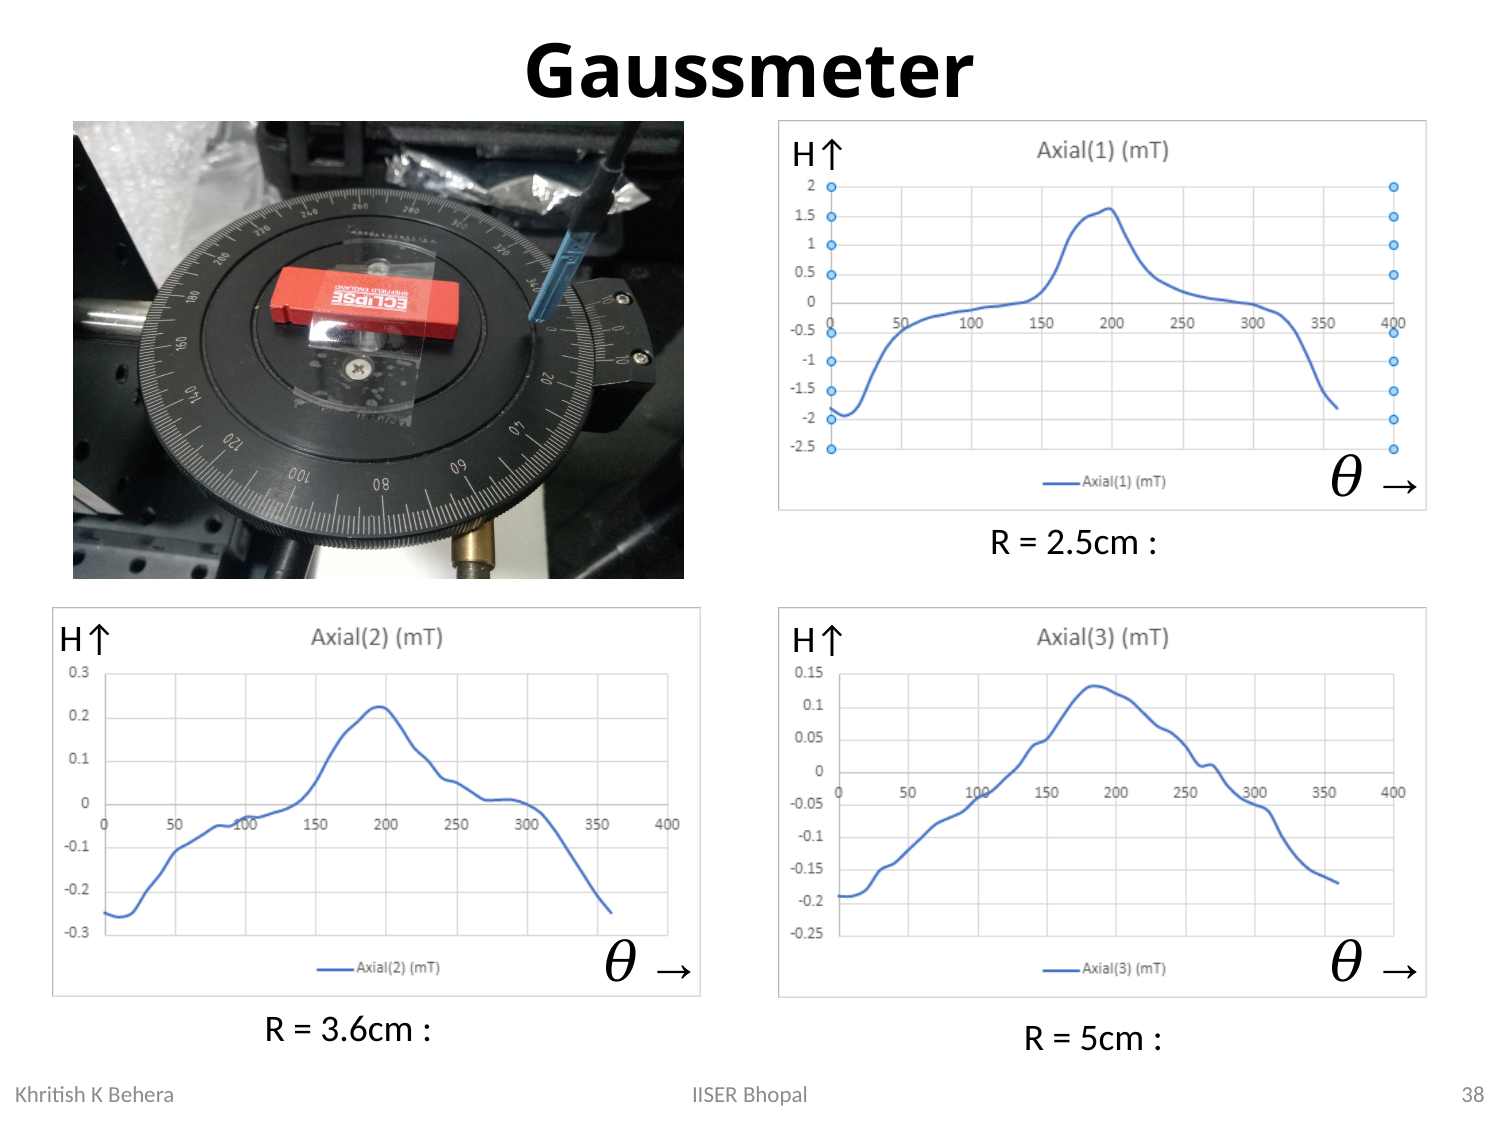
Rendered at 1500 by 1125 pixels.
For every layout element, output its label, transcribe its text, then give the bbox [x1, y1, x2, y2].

text_box H↑ [44, 606, 51, 667]
picture [777, 606, 1427, 998]
picture [777, 119, 1427, 511]
picture [73, 121, 684, 579]
footer IISER Bhopal [496, 1063, 1004, 1124]
title Gaussmeter [0, 1, 1500, 146]
slide_number Khritish K Behera [0, 1063, 338, 1124]
picture [51, 606, 702, 997]
slide_number 38 [1162, 1063, 1500, 1124]
